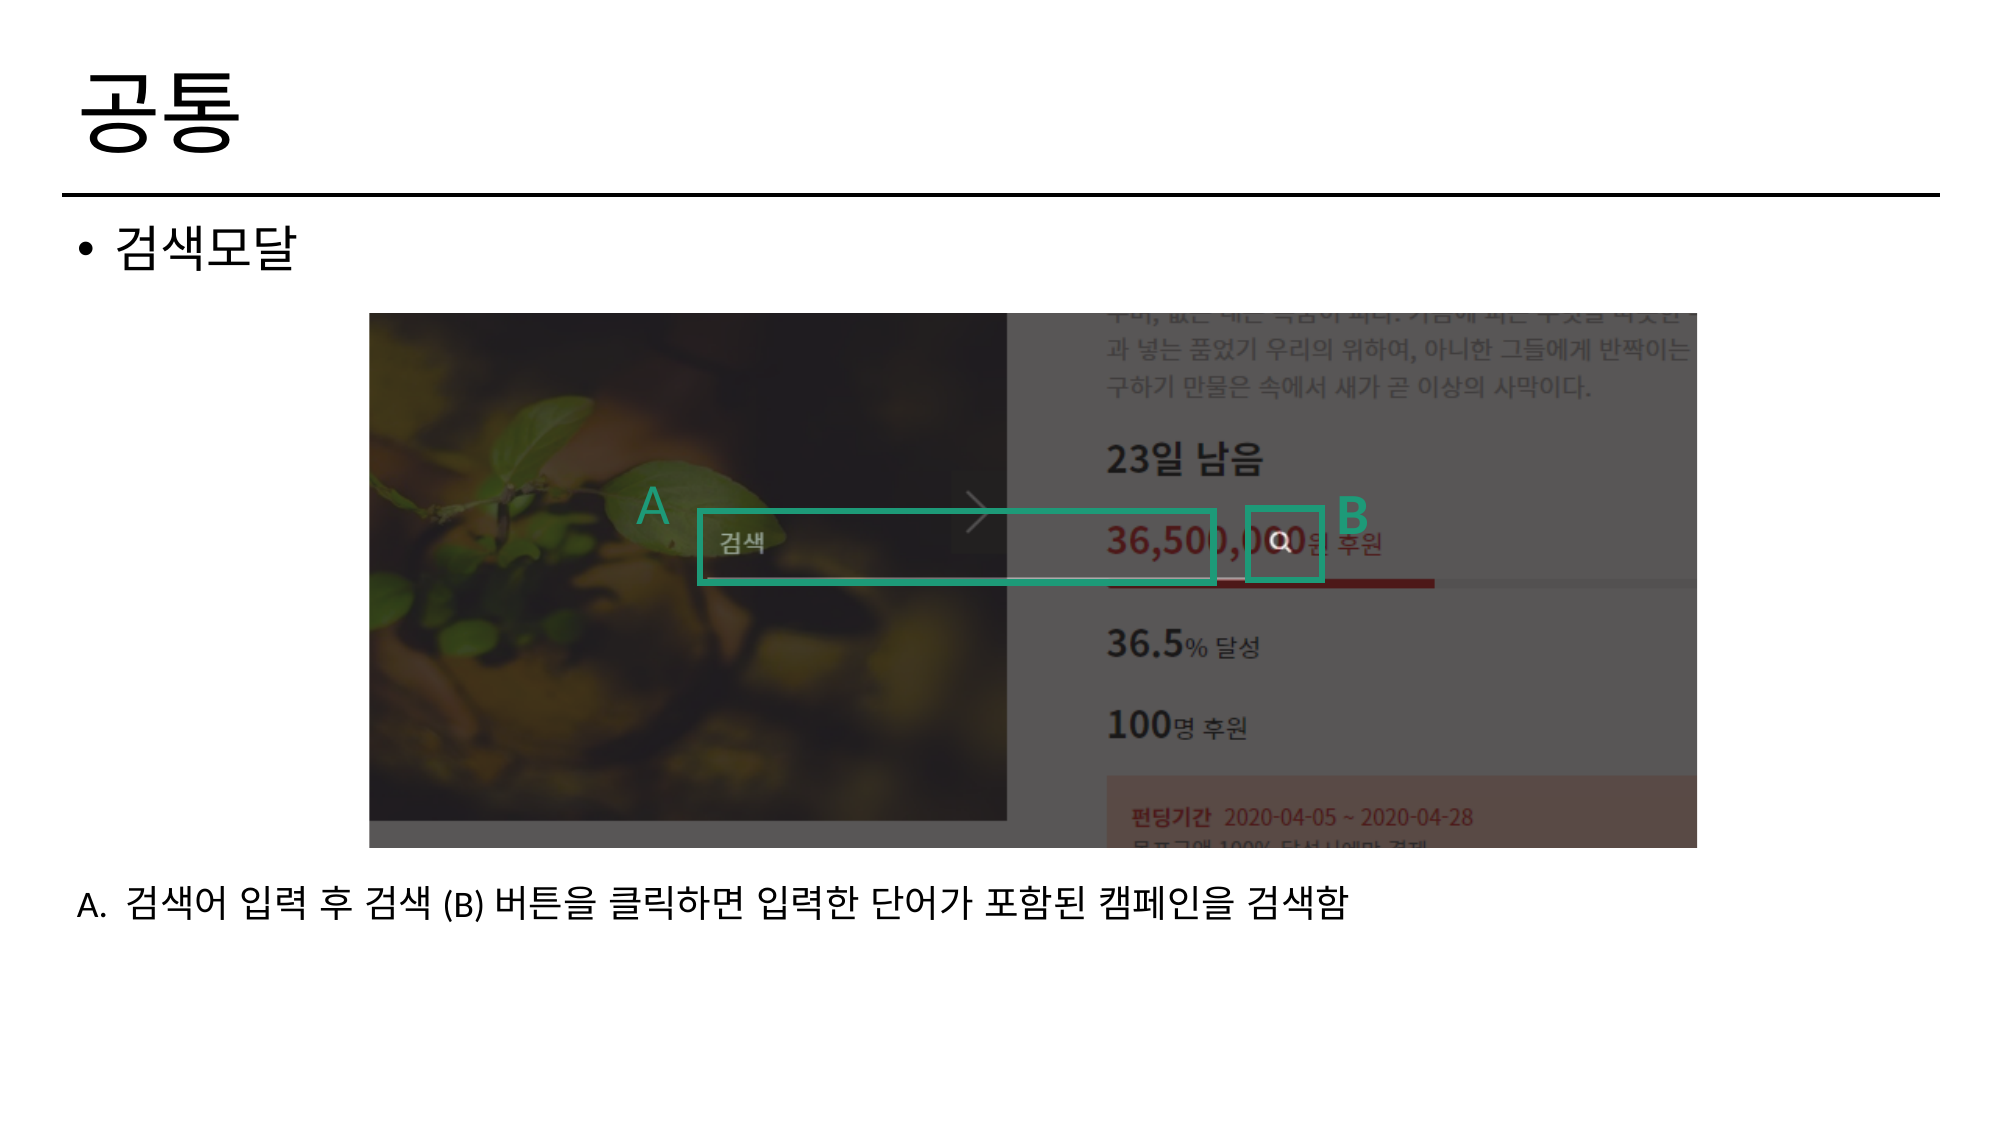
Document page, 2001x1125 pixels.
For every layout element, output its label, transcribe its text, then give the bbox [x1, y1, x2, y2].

picture [369, 313, 1698, 848]
list 검색모달 [62, 216, 1941, 289]
title 공통 [62, 59, 1941, 174]
text_box A. 검색어 입력 후 검색(B)버튼을 클릭하면 입력한 단어가 포함된 캠페인을 검색함 [62, 872, 1971, 933]
